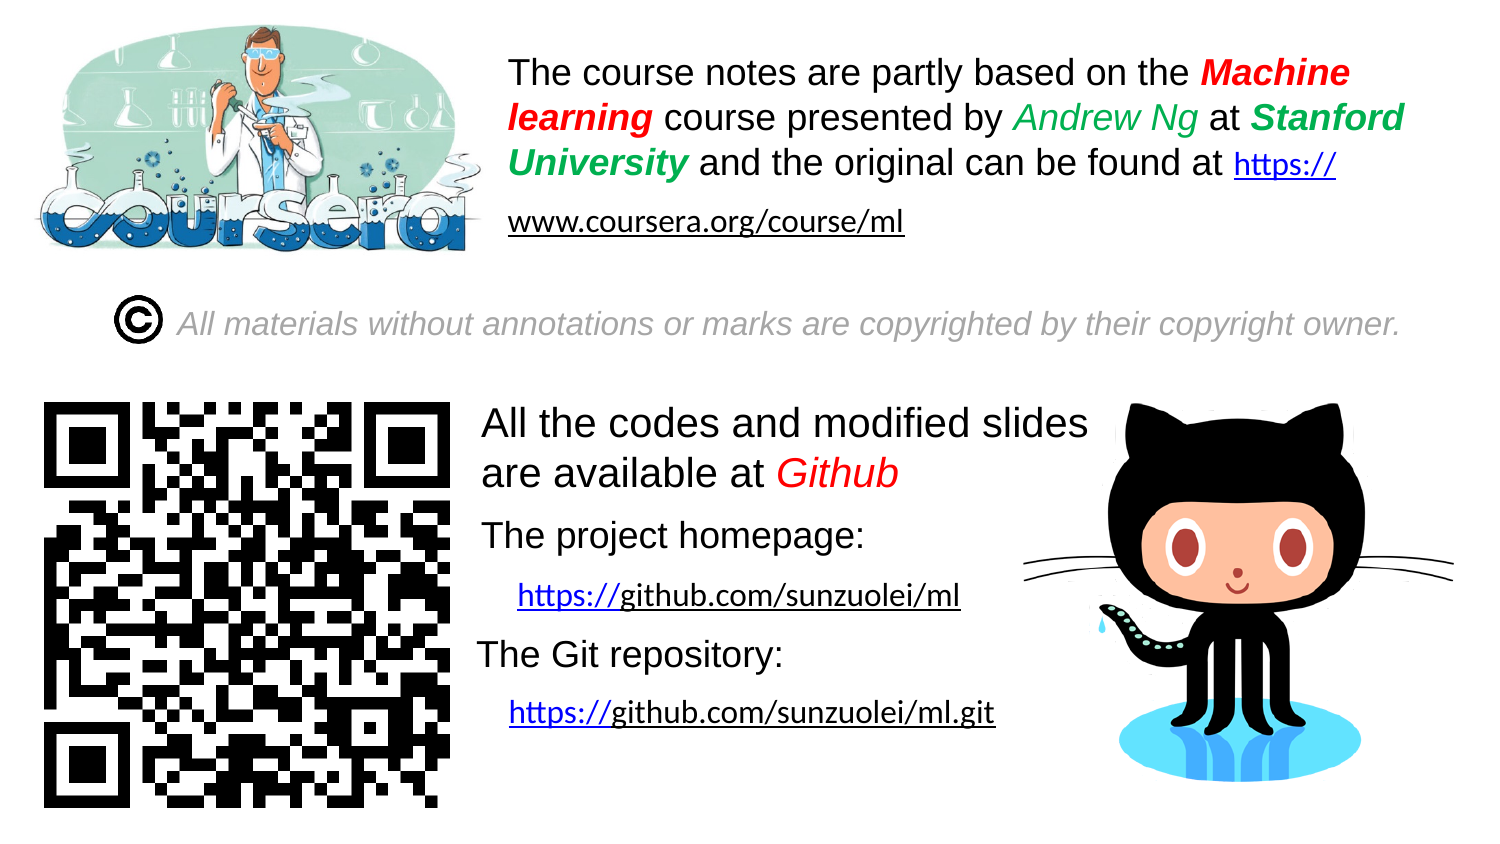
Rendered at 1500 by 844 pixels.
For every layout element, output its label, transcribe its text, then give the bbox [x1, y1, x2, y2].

text_box https://github.com/sunzuolei/ml.git [493, 682, 992, 738]
text_box All the codes and modified slides are available at Github [466, 387, 992, 503]
text_box The project homepage: [466, 503, 992, 564]
picture [32, 390, 462, 820]
text_box https://github.com/sunzuolei/ml [502, 565, 984, 621]
picture [997, 344, 1474, 820]
picture [114, 295, 163, 344]
text_box The course notes are partly based on the Machine learning course presented by Andrew Ng at Stanford University and the original can be found at https://www.coursera.org/course/ml b e. [498, 121, 1473, 249]
text_box The Git repository: [466, 622, 801, 683]
picture [17, 20, 493, 267]
text_box All materials without annotations or marks are copyrighted by their copyright owner. [163, 294, 1425, 350]
